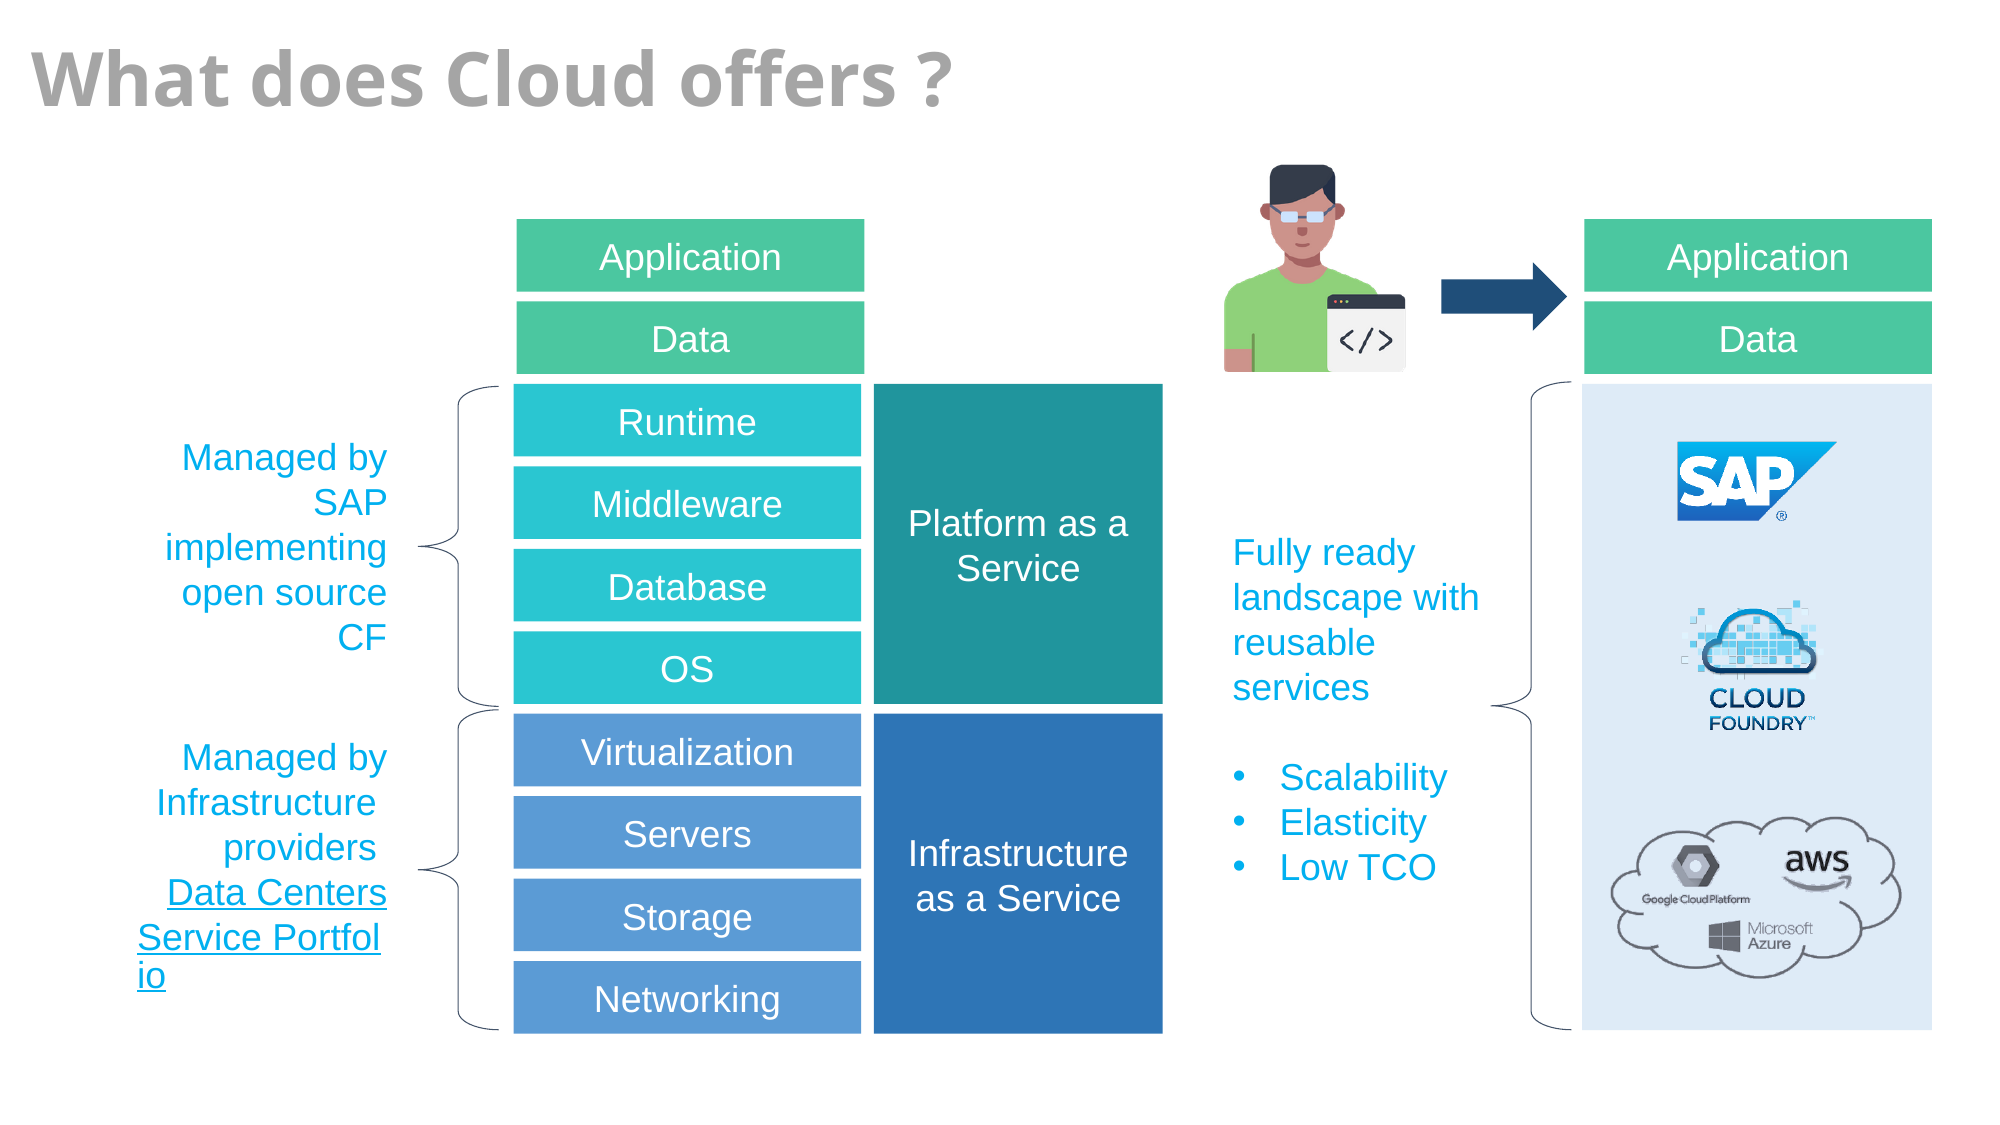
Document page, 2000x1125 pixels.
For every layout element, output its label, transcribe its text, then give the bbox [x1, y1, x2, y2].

text_box Managed by SAP implementing open source CF [122, 425, 402, 665]
text_box [417, 386, 499, 707]
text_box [513, 383, 1163, 705]
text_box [513, 713, 1163, 1034]
picture [1197, 163, 1406, 372]
text_box [1490, 381, 1572, 1030]
picture [1674, 584, 1840, 749]
text_box [1441, 262, 1568, 331]
text_box Fully ready landscape with reusable services Scalability Elasticity Low TCO [1217, 520, 1531, 941]
picture [1602, 810, 1912, 988]
text_box [417, 709, 499, 1030]
text_box [1582, 383, 1932, 1031]
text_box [1584, 218, 1933, 375]
text_box Managed by Infrastructure providers Data Centers Service Portfolio [122, 725, 402, 966]
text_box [516, 218, 865, 375]
picture [1674, 438, 1840, 523]
title What does Cloud offers ? [31, 18, 1831, 136]
